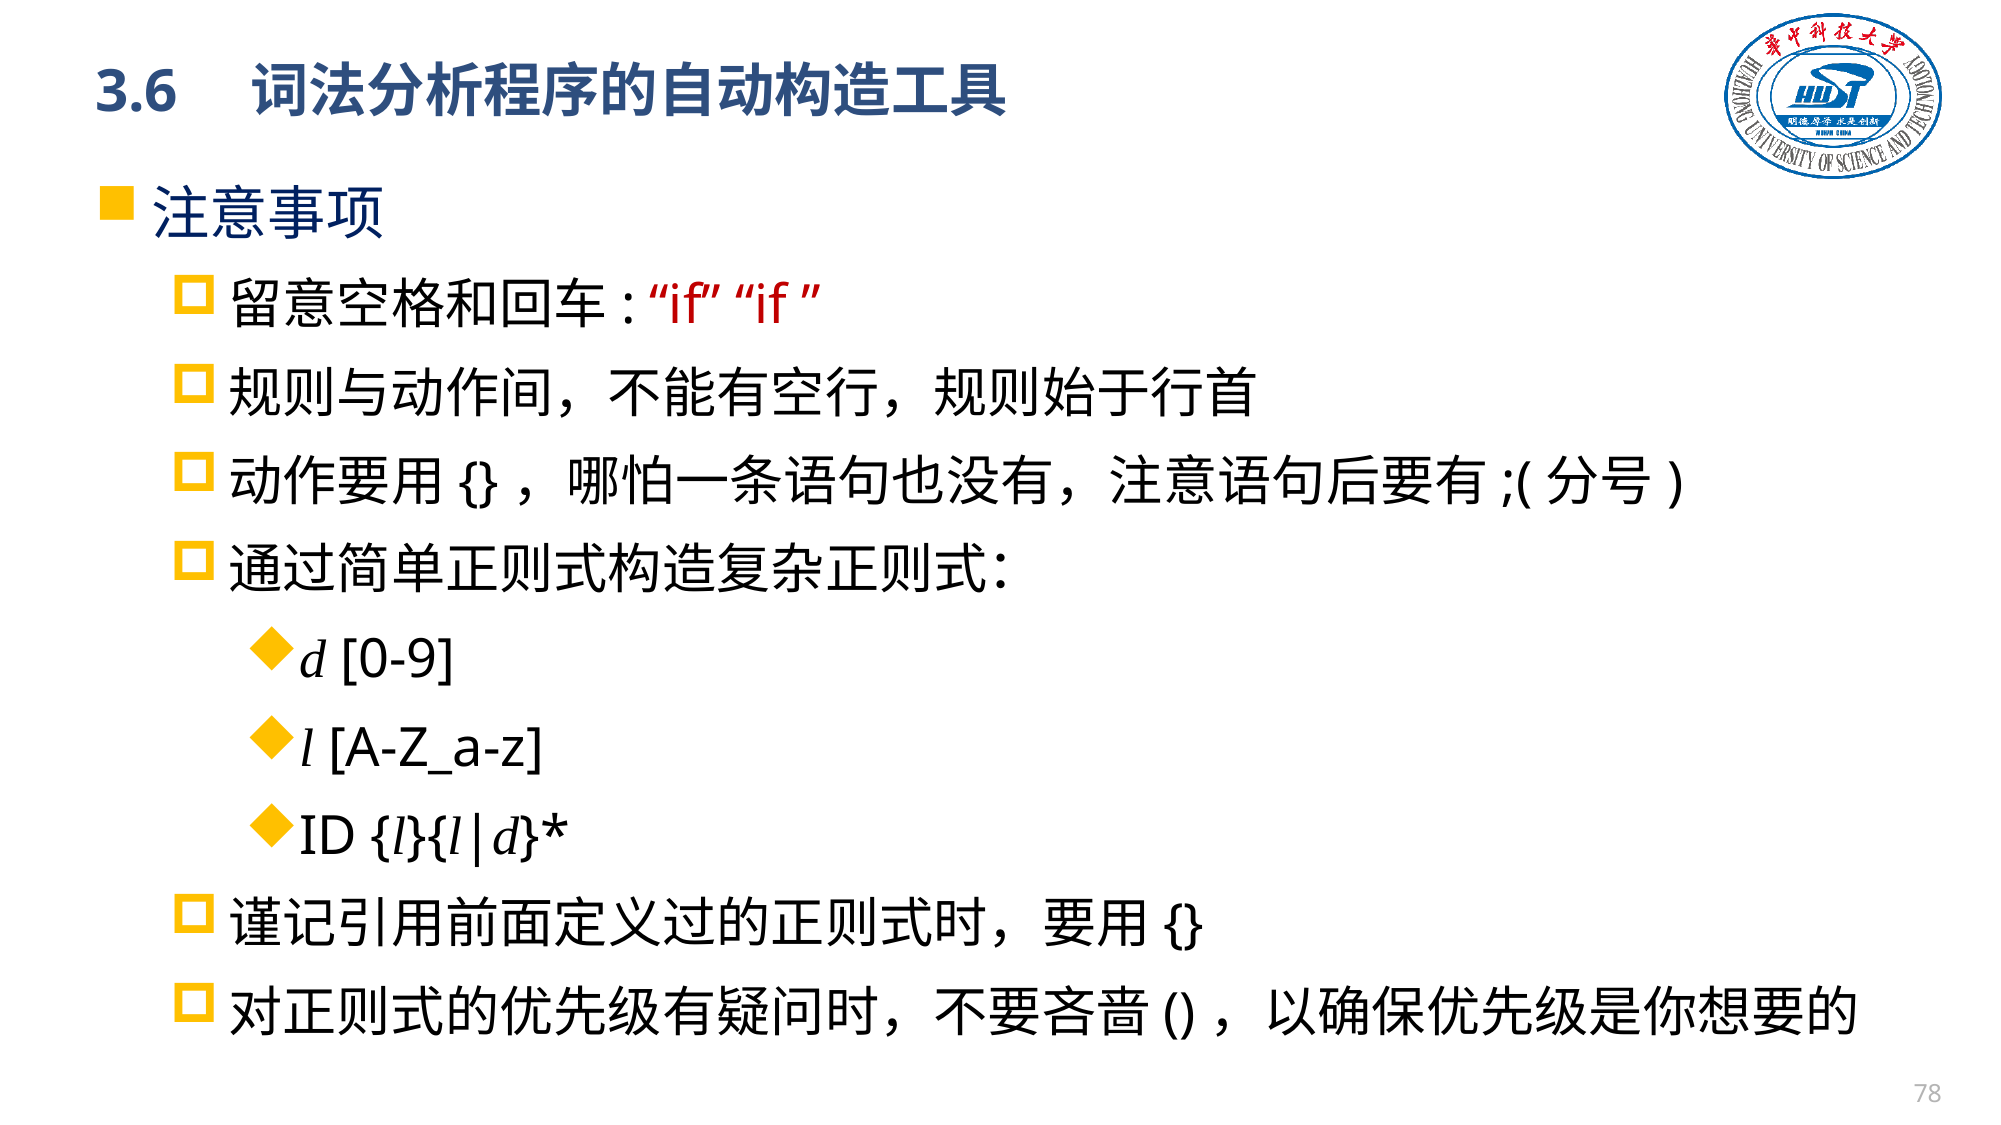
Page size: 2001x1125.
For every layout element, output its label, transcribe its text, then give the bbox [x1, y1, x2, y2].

slide_number 77 [1373, 1064, 1957, 1125]
picture [1724, 13, 1942, 179]
list 注意事项 留意空格和回车: “if” “if ” 规则与动作间，不能有空行，规则始于行首 动作要用{}，哪怕一条语句也没有，注意语句后要有;(分号) 通过简单正则式构造复杂正则式： d [0-9] l [A-Z_a-z] ID {l}{l|d}* 谨记引用前面定义过的正则式时，要用{} 对正则式的优先级有疑问时，不要吝啬()，以确保优先级是你想要的 [80, 154, 1931, 1083]
title 3.6 词法分析程序的自动构造工具 [80, 42, 1805, 144]
